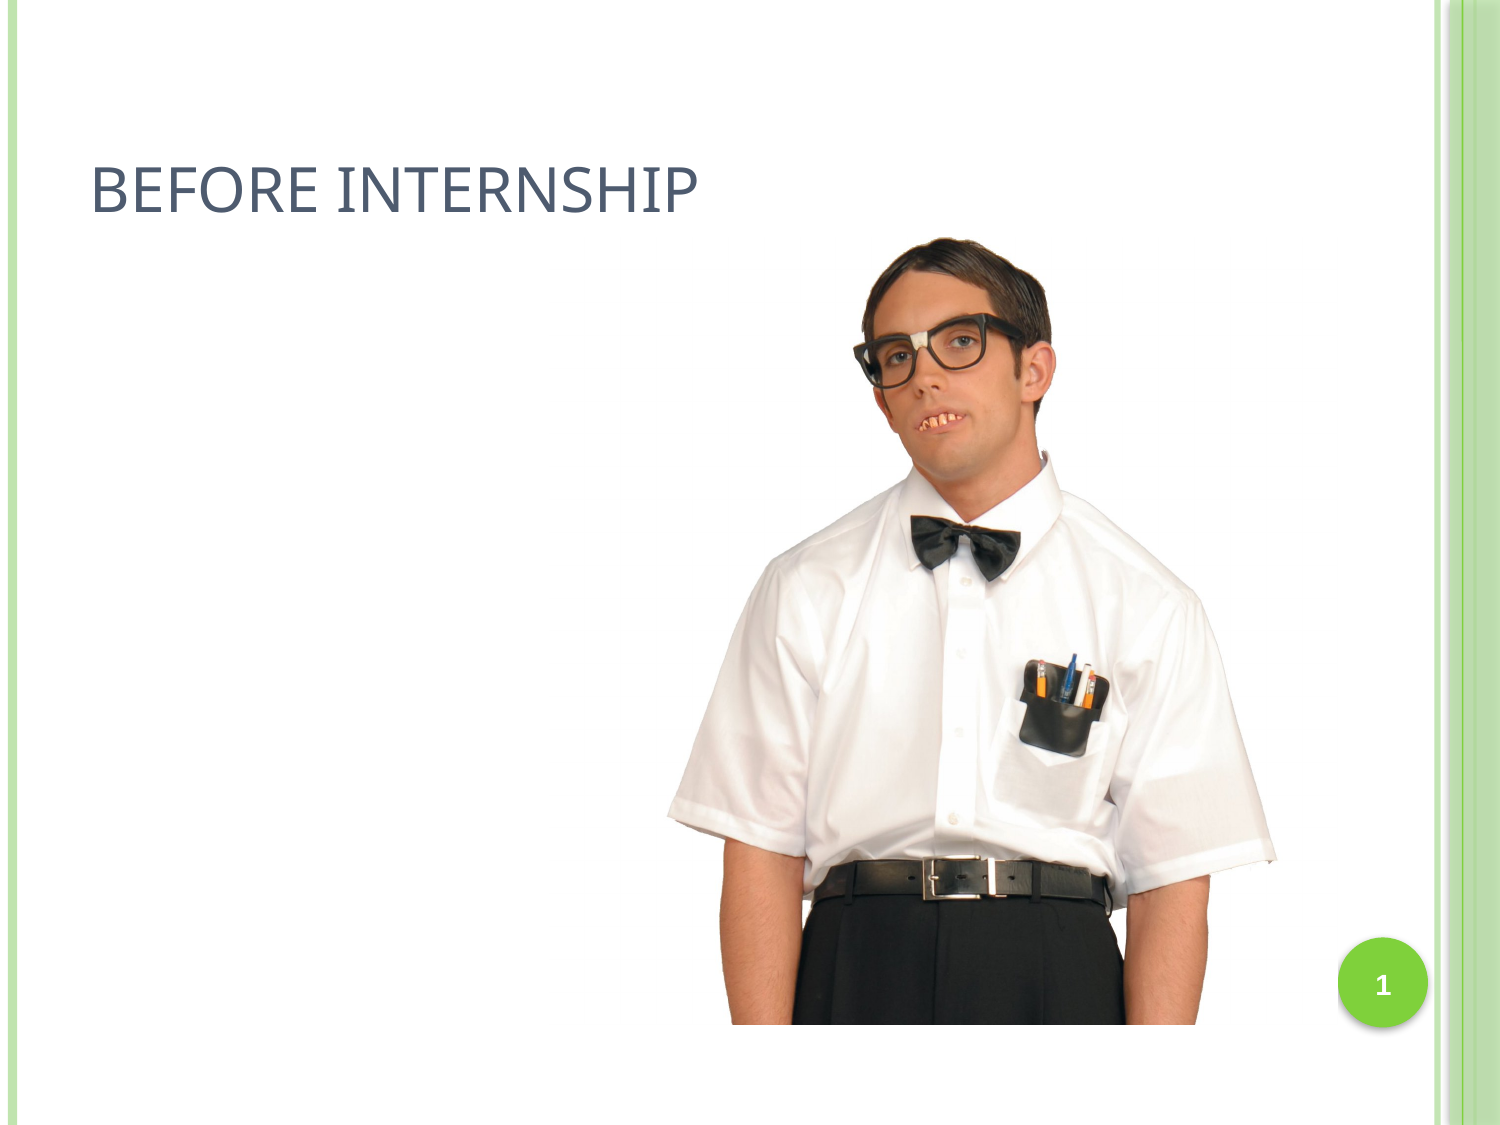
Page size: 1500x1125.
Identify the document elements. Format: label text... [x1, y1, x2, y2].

slide_number 1 [1343, 940, 1434, 1027]
title Before internship [75, 45, 1300, 233]
picture [549, 236, 1338, 1026]
